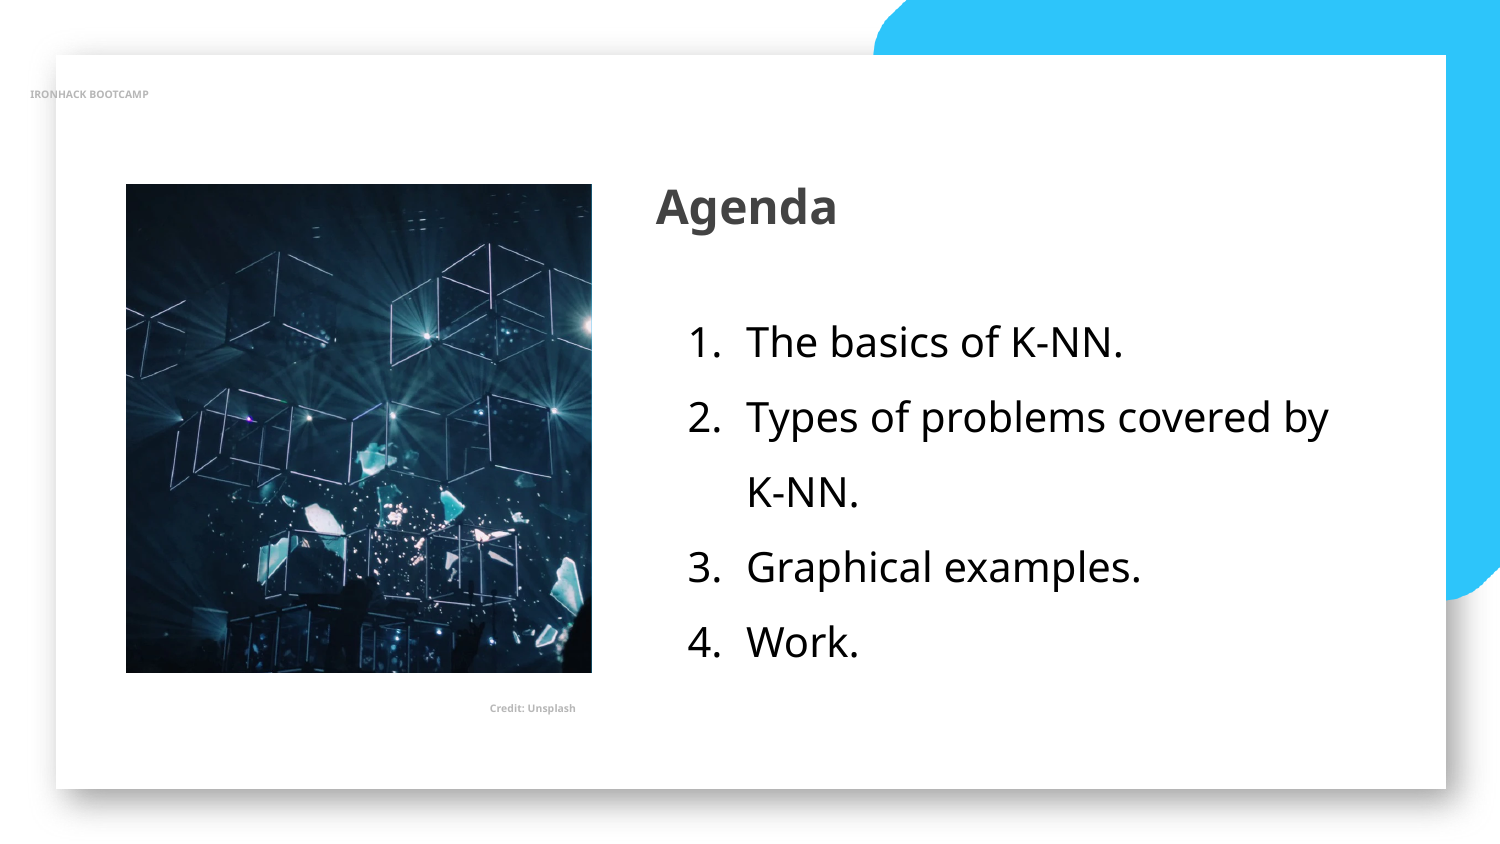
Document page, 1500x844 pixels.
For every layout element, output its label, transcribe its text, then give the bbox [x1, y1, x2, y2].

text_box The basics of K-NN. Types of problems covered by K-NN. Graphical examples. Work. [655, 275, 1368, 656]
picture [0, 0, 1500, 844]
text_box Agenda [640, 161, 1301, 279]
text_box IRONHACK BOOTCAMP [15, 71, 354, 108]
text_box Credit: Unsplash [253, 685, 592, 722]
